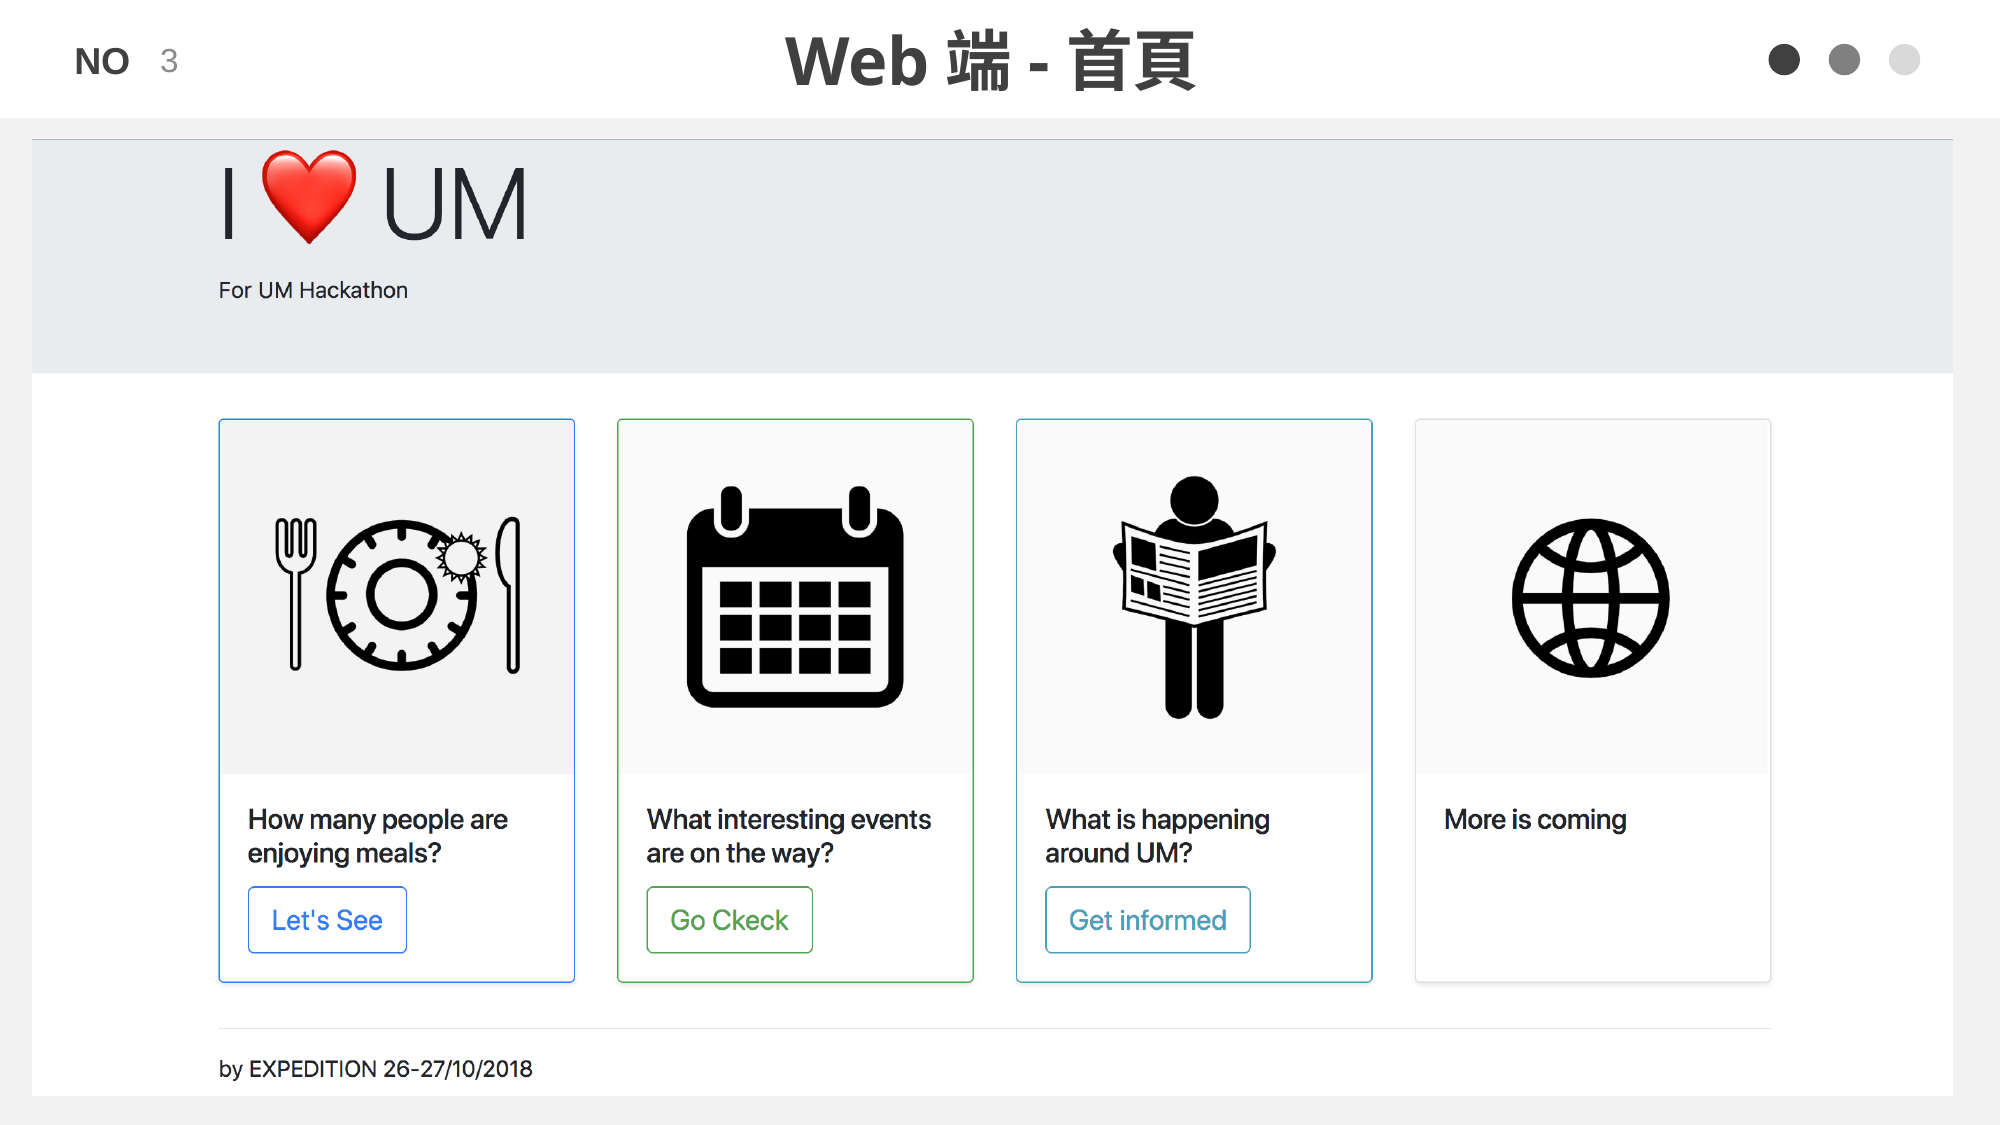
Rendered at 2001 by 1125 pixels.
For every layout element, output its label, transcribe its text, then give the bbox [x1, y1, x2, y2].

picture [31, 138, 1953, 1096]
slide_number 3 [145, 29, 252, 90]
text_box Web端-首頁 [582, 11, 1402, 107]
